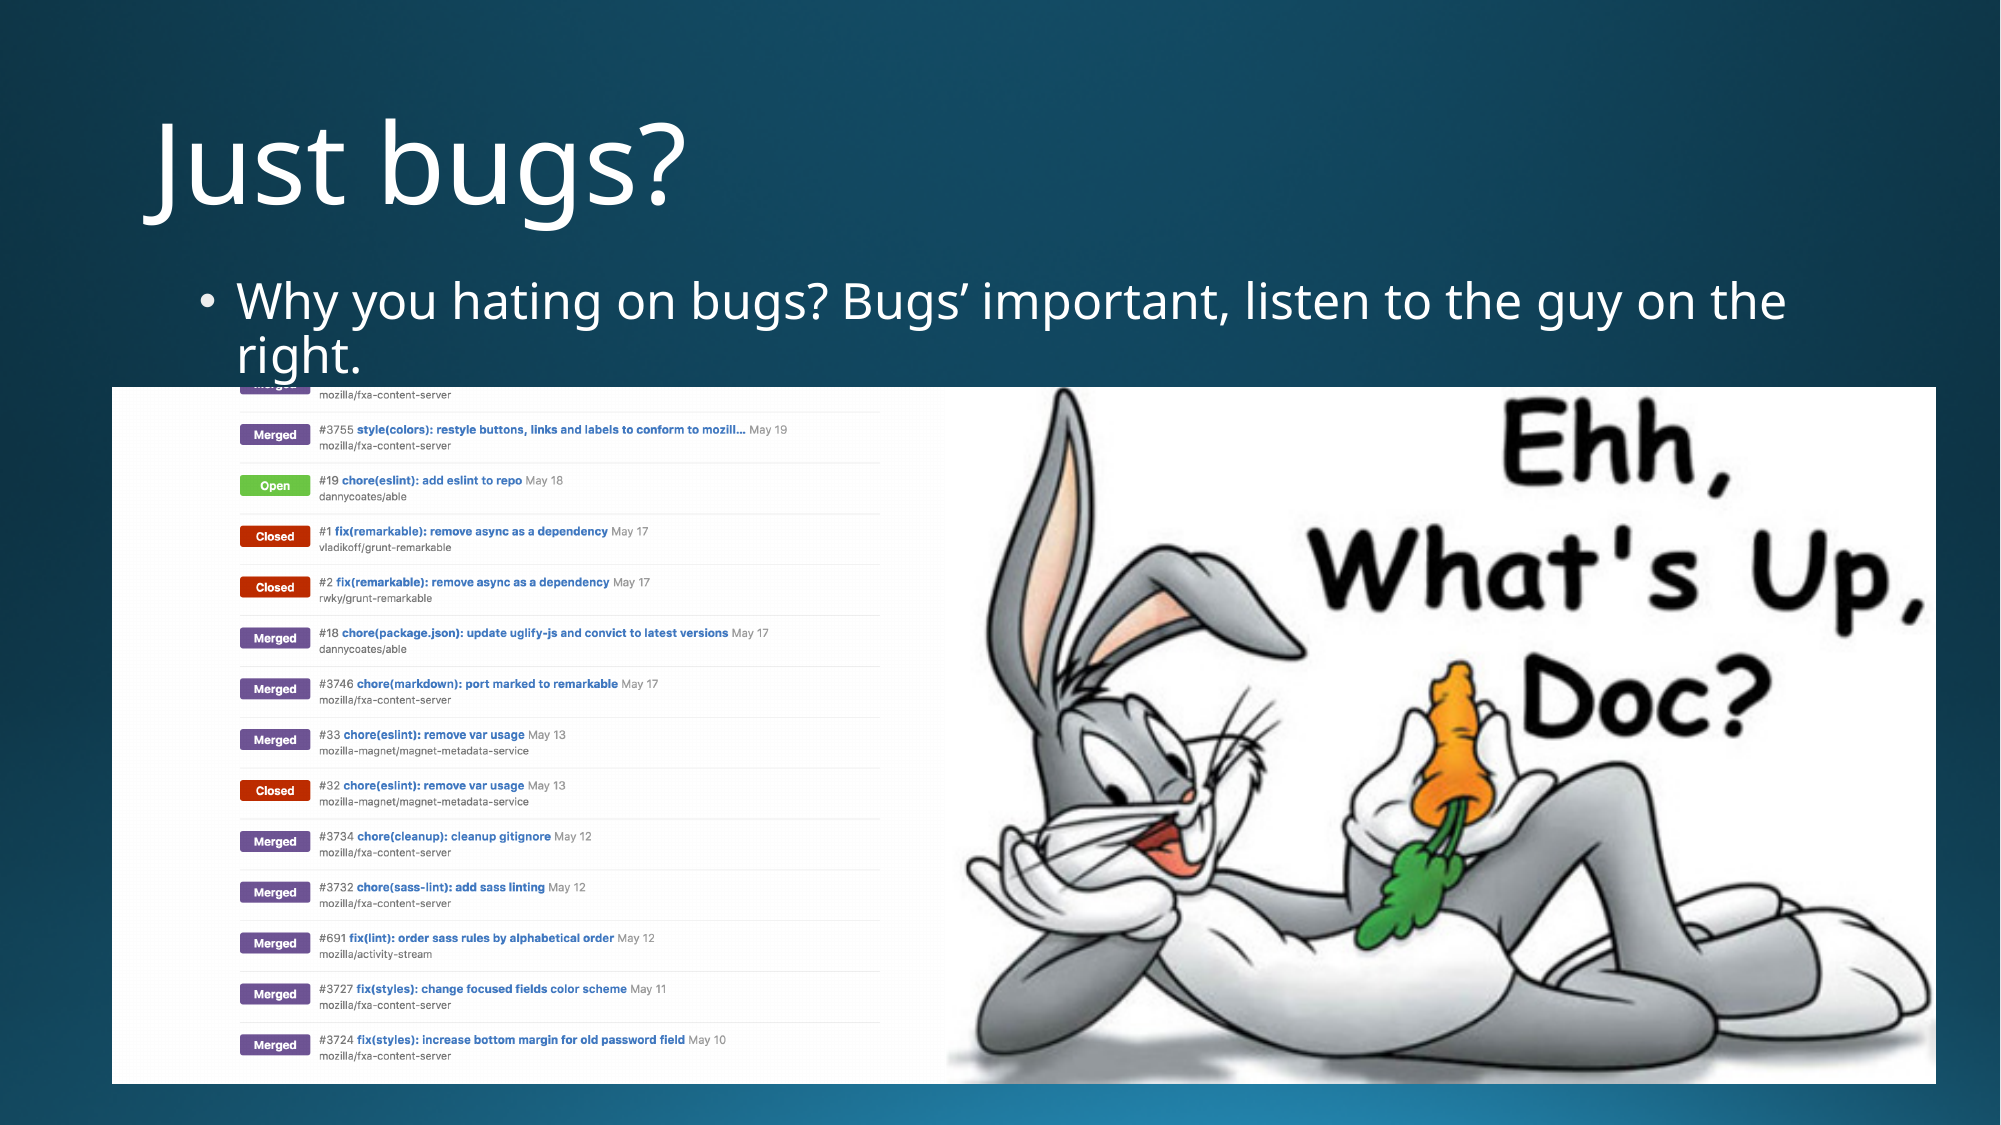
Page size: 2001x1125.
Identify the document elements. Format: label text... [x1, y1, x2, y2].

list Why you hating on bugs? Bugs’ important, listen to the guy on the right. [183, 269, 1863, 387]
title Just bugs? [137, 59, 1863, 278]
picture [0, 0, 2001, 1125]
